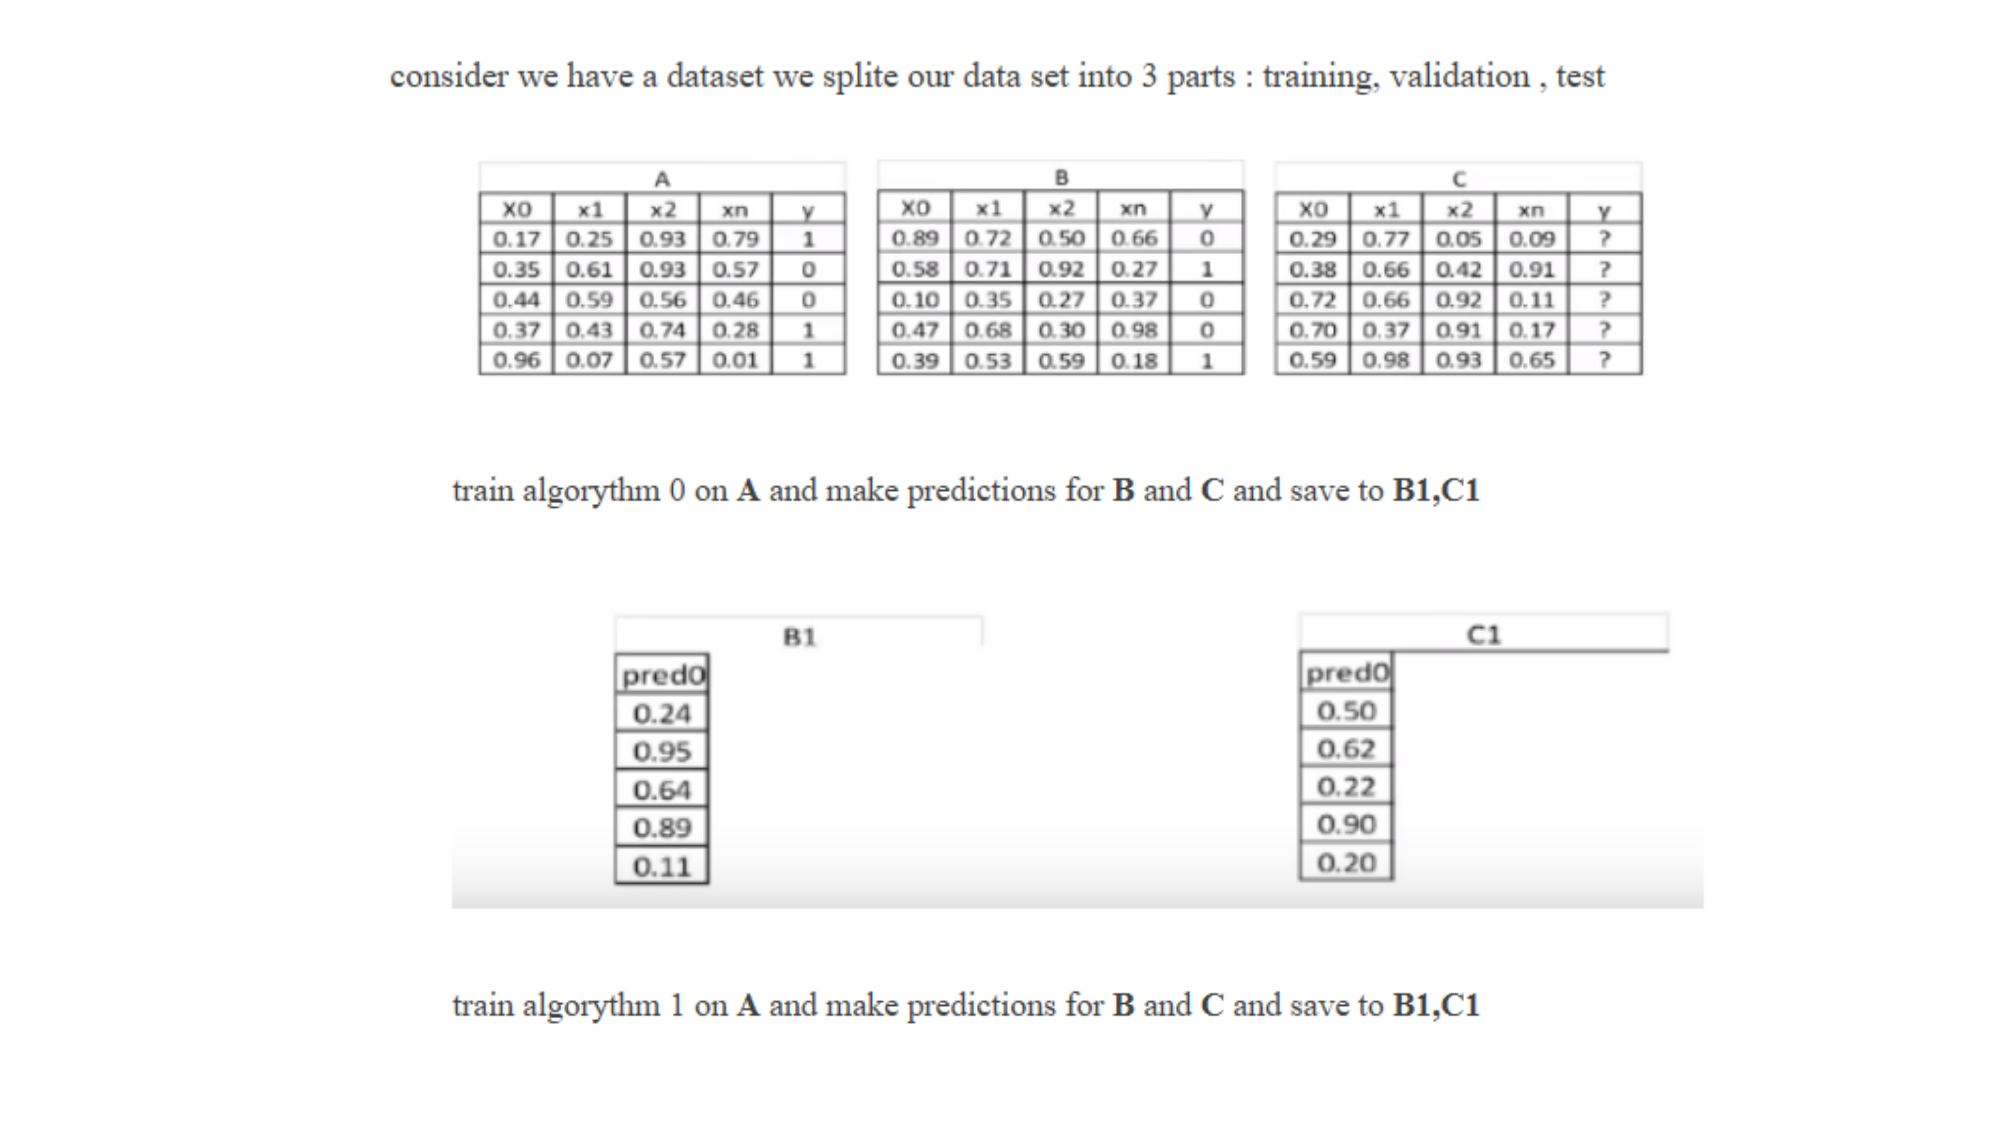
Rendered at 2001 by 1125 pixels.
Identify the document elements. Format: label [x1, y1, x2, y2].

picture [372, 52, 1671, 410]
picture [443, 458, 1723, 1035]
